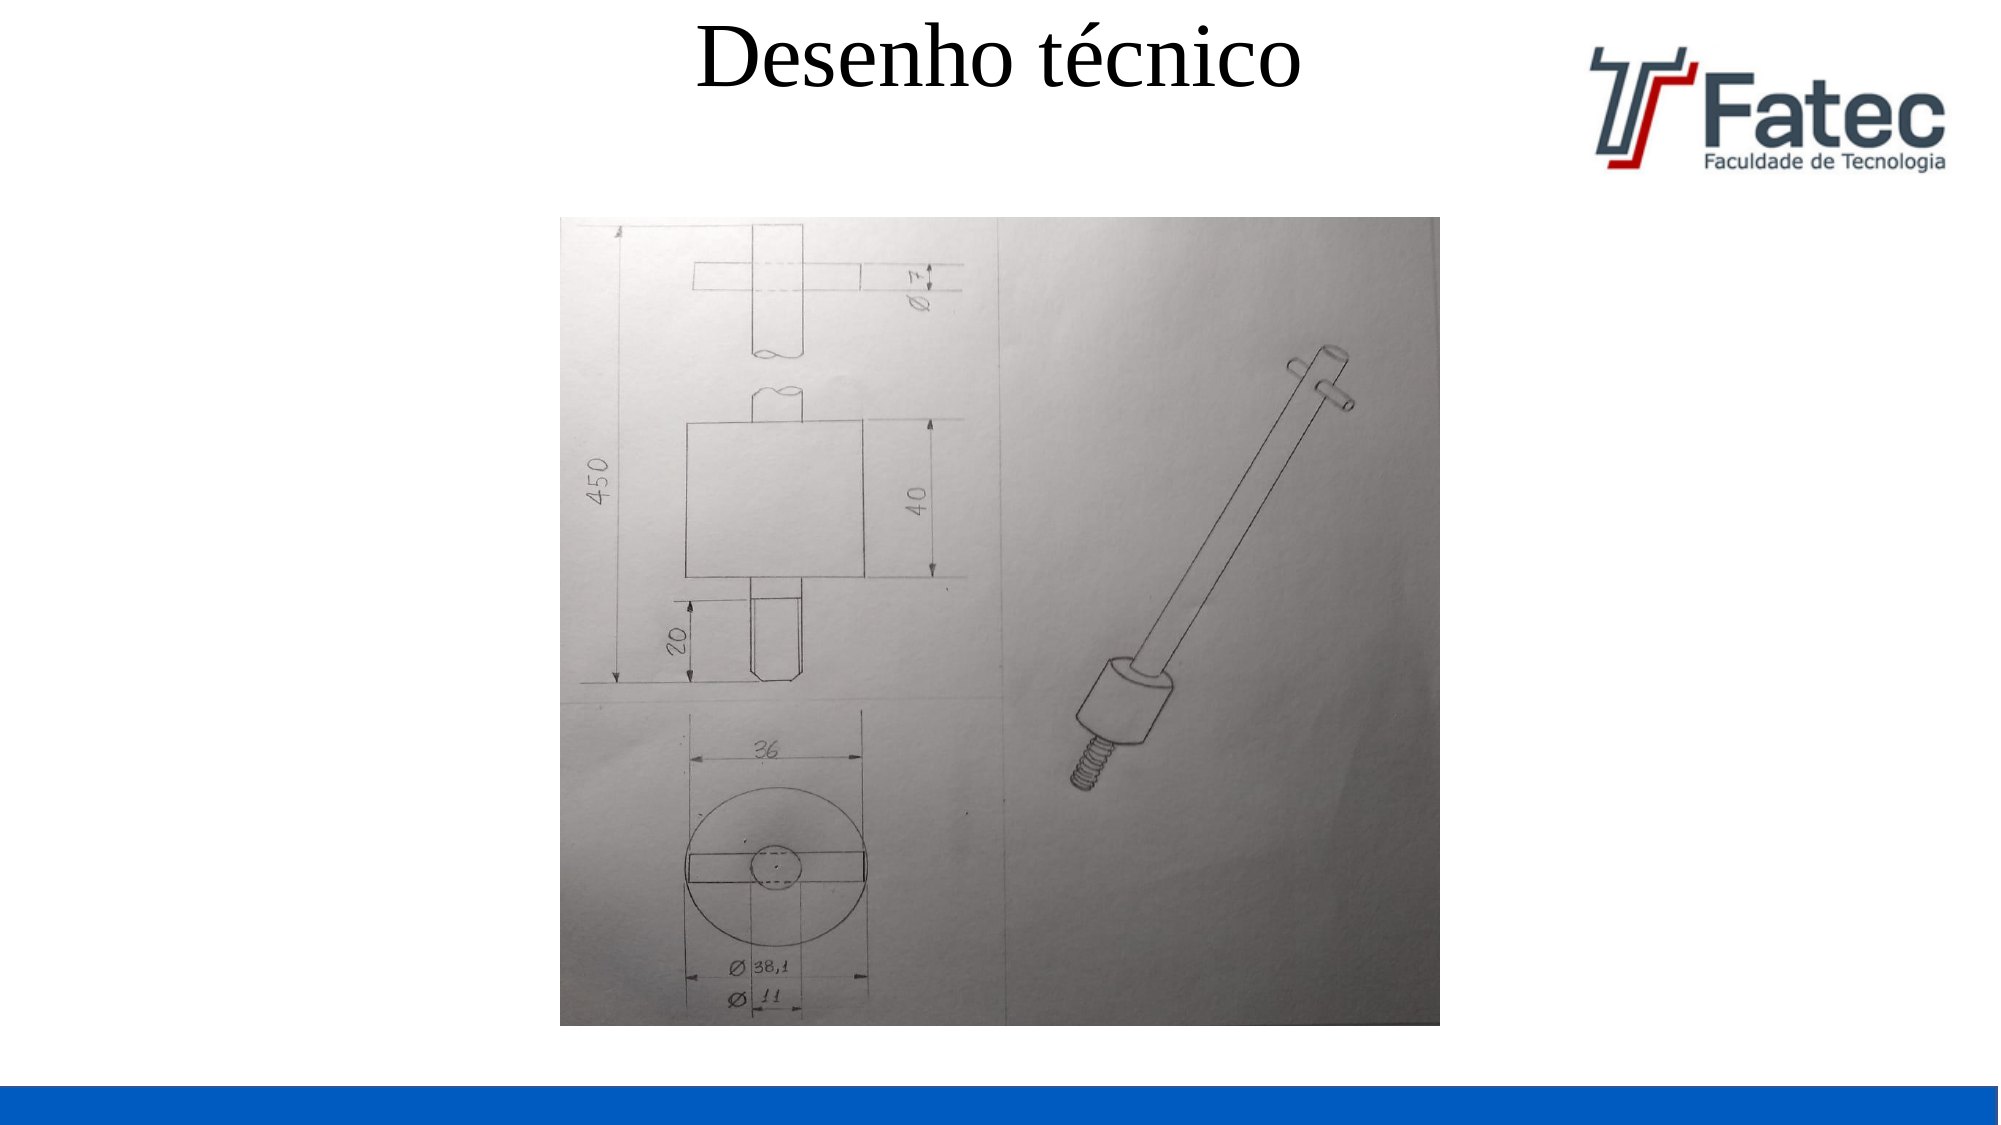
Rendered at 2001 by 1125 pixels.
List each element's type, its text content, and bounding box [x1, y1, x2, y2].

picture [560, 217, 1440, 1026]
picture [1531, 0, 2000, 233]
title Desenho técnico [137, 0, 1863, 218]
